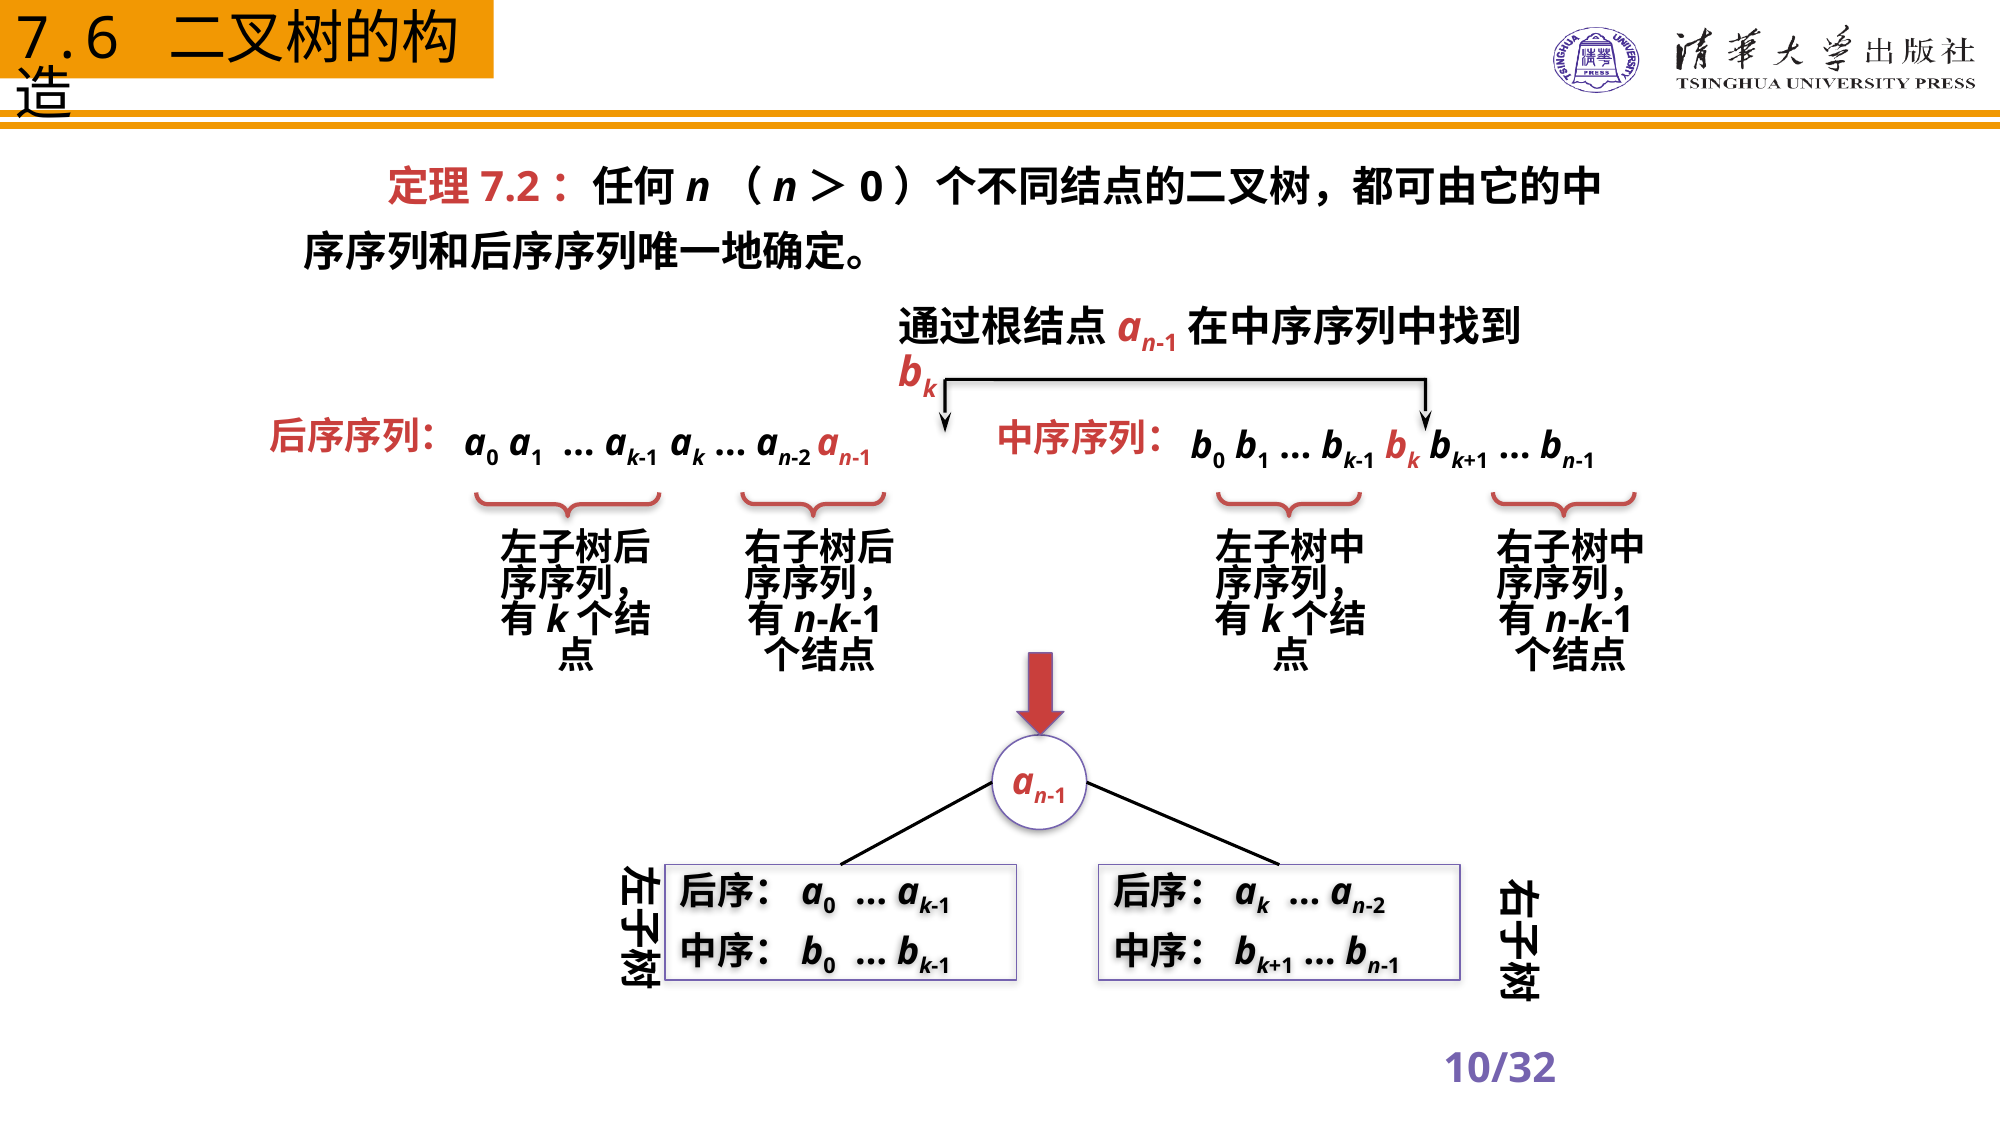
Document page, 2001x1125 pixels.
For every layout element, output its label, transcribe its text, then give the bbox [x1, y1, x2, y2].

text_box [729, 491, 911, 678]
text_box 后序：ak … an-2 中序：bk+1 … bn-1 [1098, 864, 1461, 981]
text_box 通过根结点an-1在中序序列中找到bk [898, 304, 1555, 396]
text_box a0 a1 … ak-1 ak … an-2 an-1 [463, 423, 1013, 464]
text_box 右子树 [1473, 841, 1544, 1041]
text_box 中序序列： [977, 442, 1190, 460]
text_box 左子树 [594, 828, 665, 1028]
text_box 定理7.2：任何n（n＞0）个不同结点的二叉树，都可由它的中序序列和后序序列唯一地确定。 [288, 137, 1624, 282]
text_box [1482, 491, 1661, 678]
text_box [1086, 781, 1280, 865]
text_box 后序序列： [251, 420, 476, 457]
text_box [1202, 491, 1379, 641]
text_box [476, 492, 664, 642]
picture [1504, 0, 2001, 144]
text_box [944, 377, 1426, 433]
text_box 后序：a0 … ak-1 中序：b0 … bk-1 [665, 864, 1017, 981]
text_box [840, 781, 993, 865]
text_box 10/32 [1325, 1042, 1675, 1103]
text_box b0 b1 … bk-1 bk bk+1 … bn-1 [1190, 426, 1693, 467]
text_box an-1 [991, 735, 1088, 831]
text_box [1016, 652, 1065, 736]
